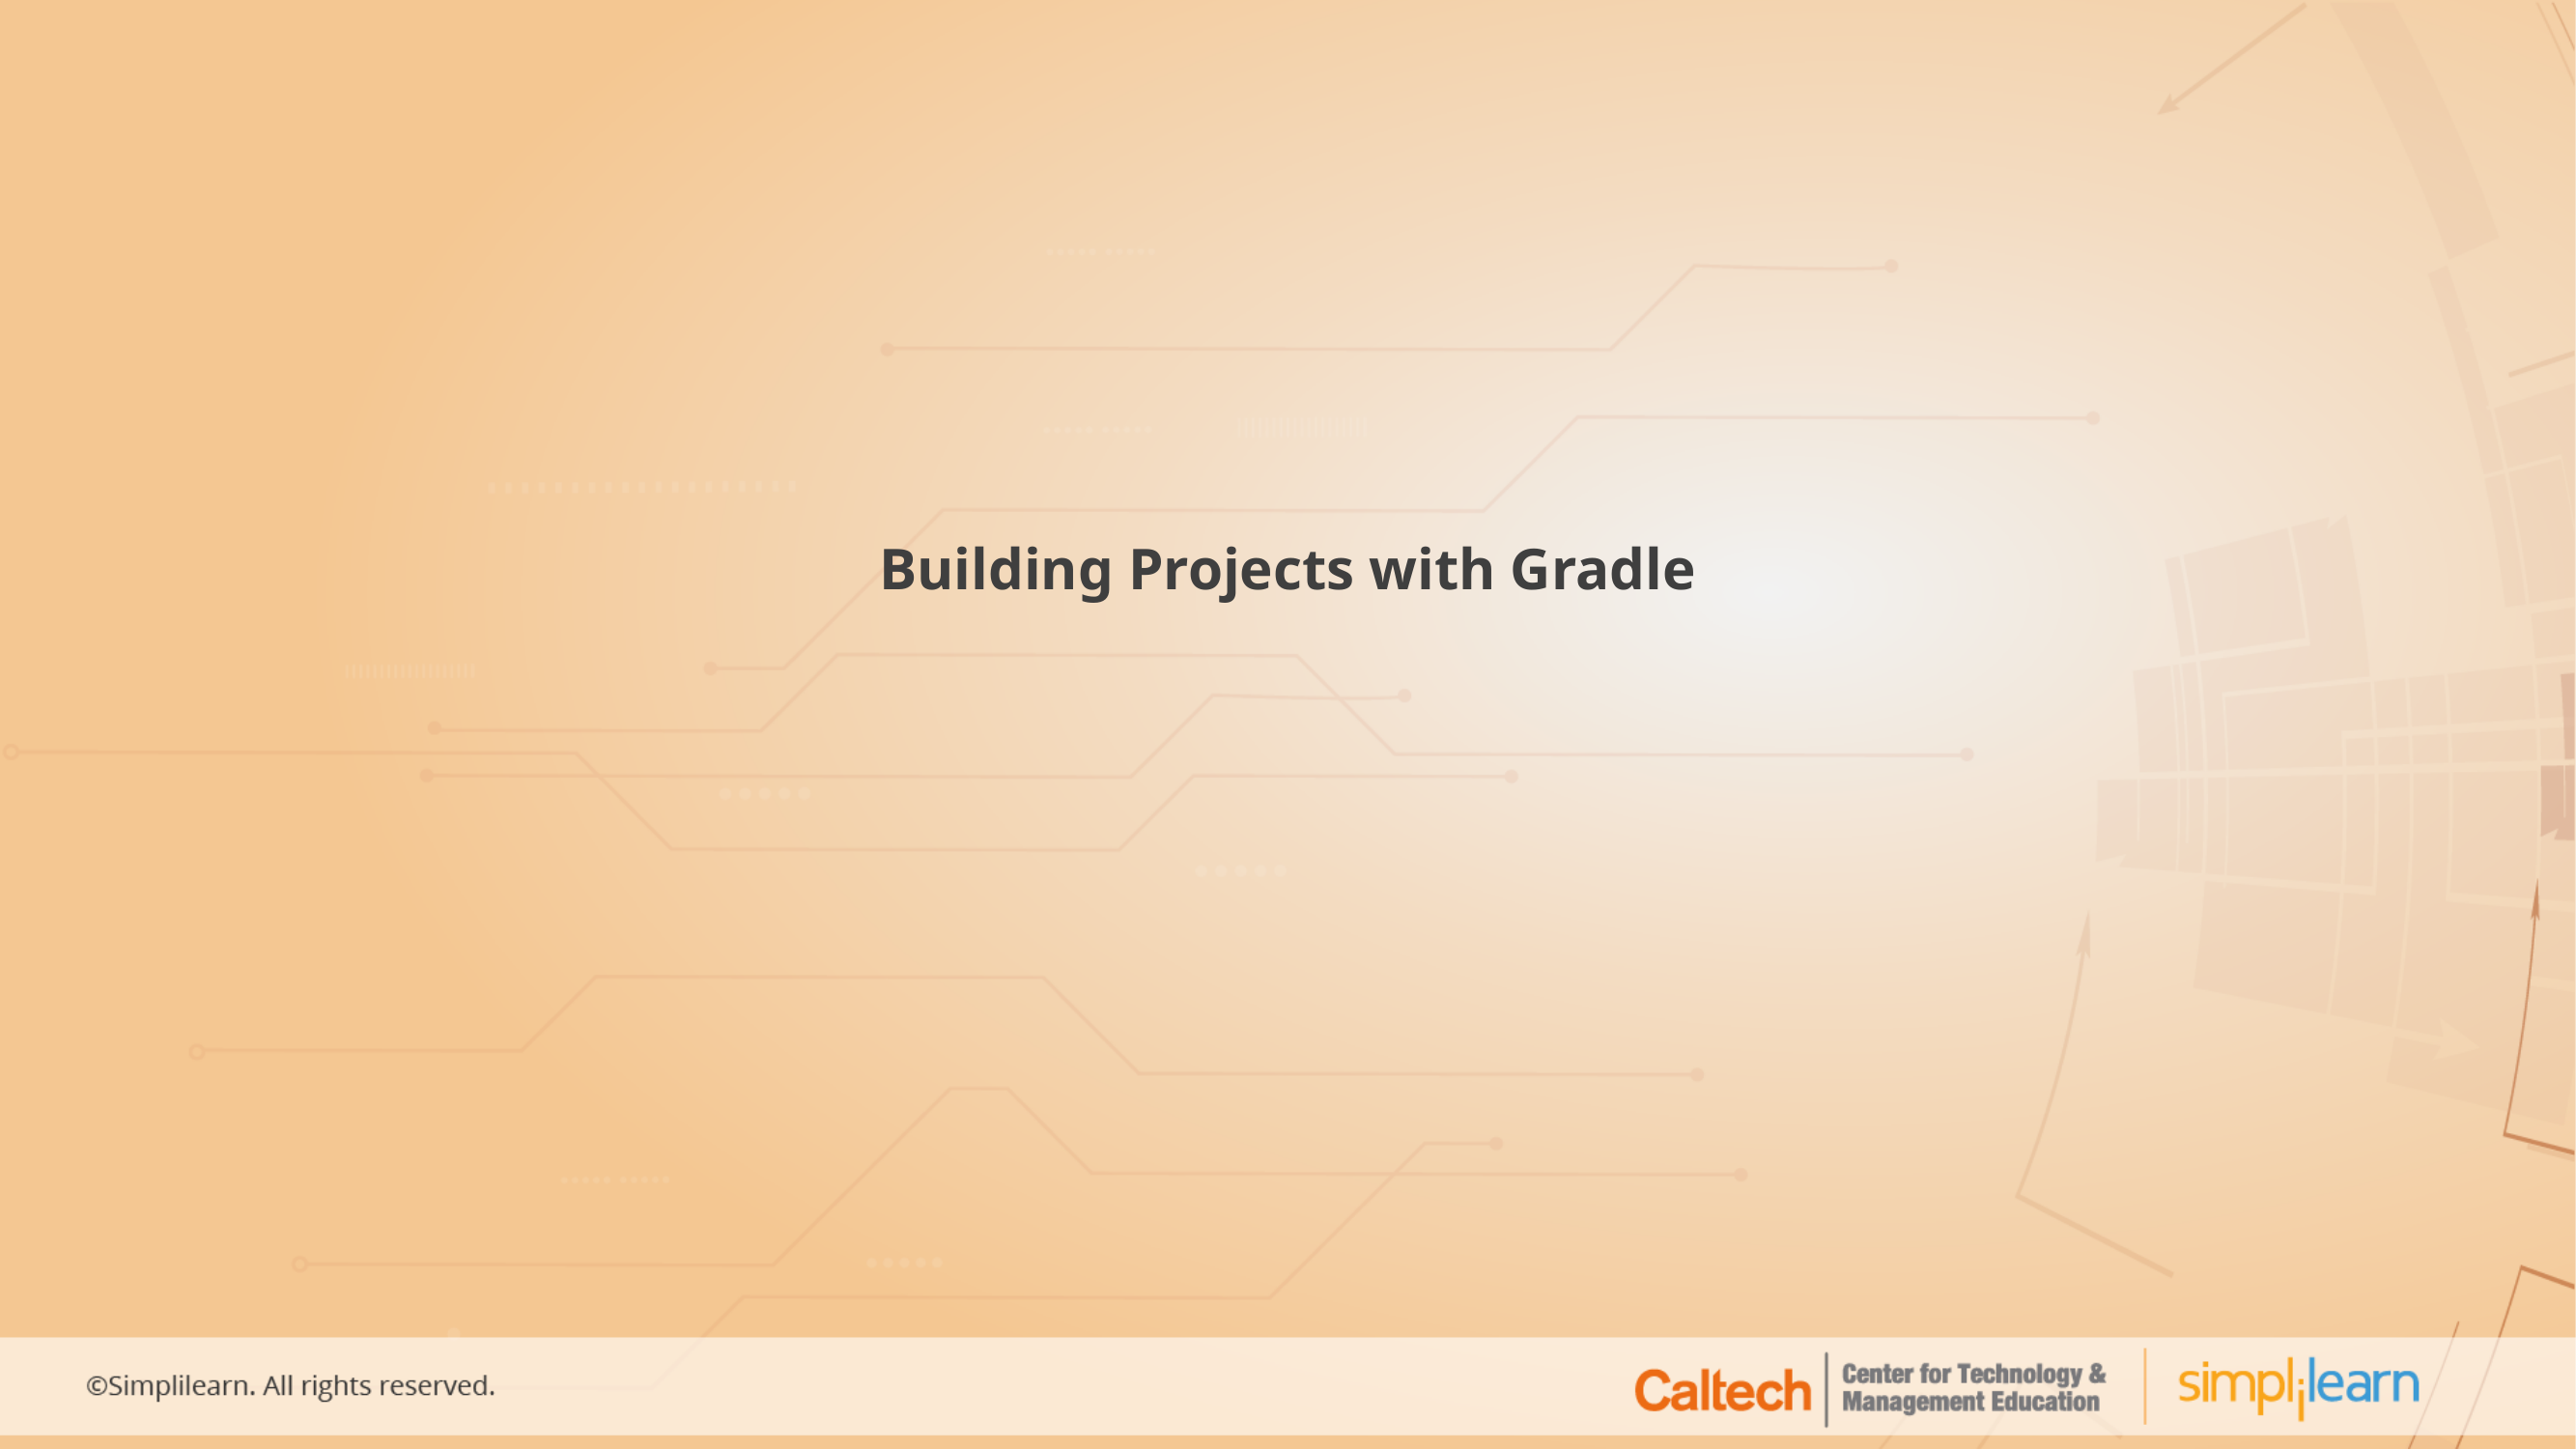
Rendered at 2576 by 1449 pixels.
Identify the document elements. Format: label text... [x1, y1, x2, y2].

picture [0, 0, 2576, 1449]
list Building Projects with Gradle [720, 534, 1855, 707]
